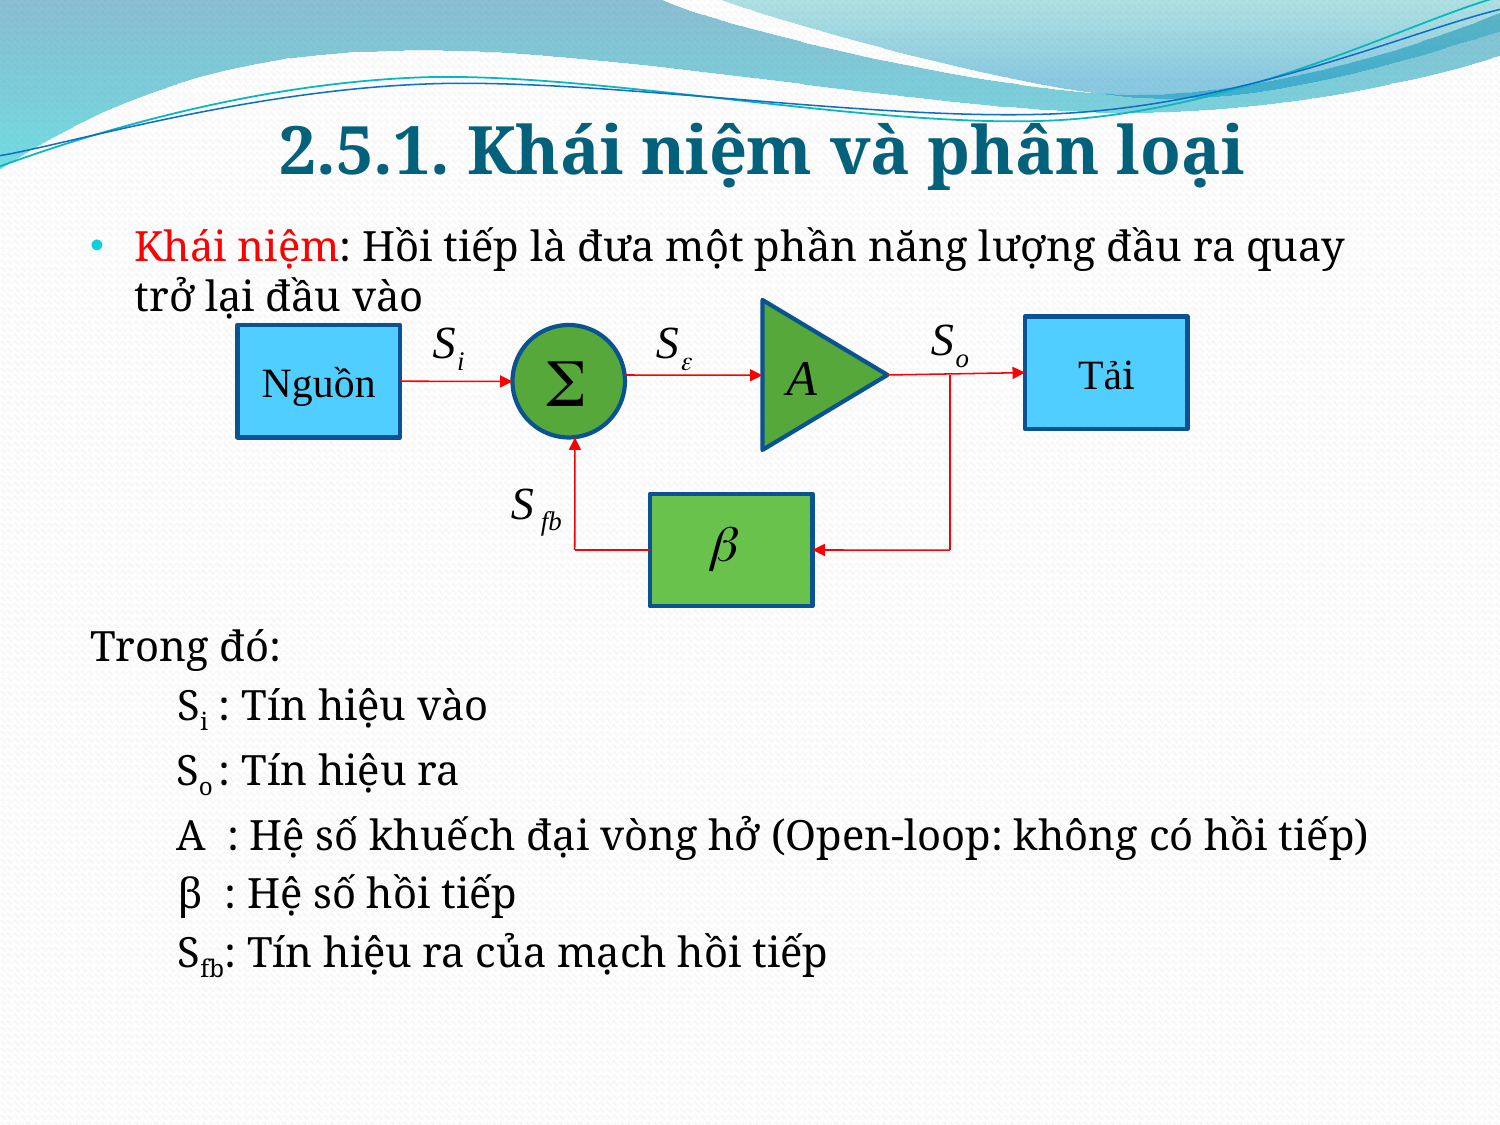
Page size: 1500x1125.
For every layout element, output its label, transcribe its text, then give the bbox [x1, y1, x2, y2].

title 2.5.1. Khái niệm và phân loại [87, 87, 1438, 188]
list Khái niệm: Hồi tiếp là đưa một phần năng lượng đầu ra quay trở lại đầu vào Trong đó: Si : Tín hiệu vào So : Tín hiệu ra A : Hệ số khuếch đại vòng hở (Open-loop: không có hồi tiếp) β : Hệ số hồi tiếp Sfb: Tín hiệu ra của mạch hồi tiếp [74, 212, 1426, 1038]
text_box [237, 299, 1188, 607]
